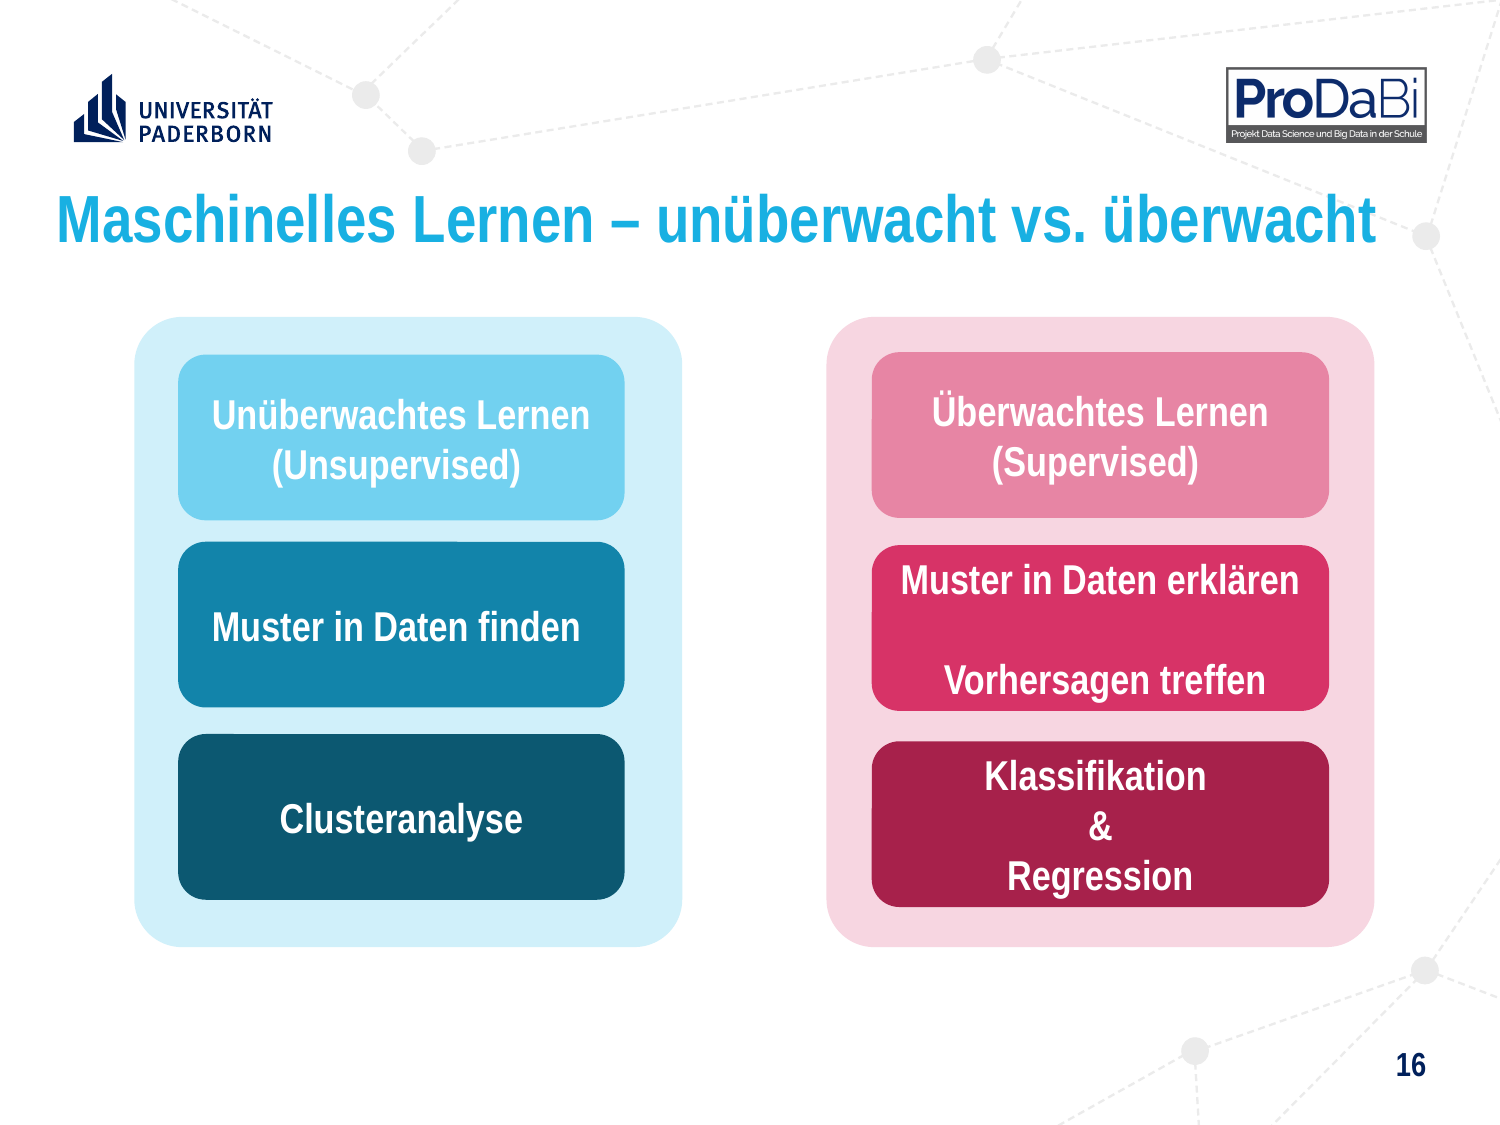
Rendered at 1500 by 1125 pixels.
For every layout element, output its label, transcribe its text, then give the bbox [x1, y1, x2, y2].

picture [1226, 67, 1427, 143]
text_box Klassifikation & Regression [870, 740, 1331, 909]
text_box [825, 355, 1376, 949]
title Maschinelles Lernen – unüberwacht vs. überwacht [56, 183, 1410, 355]
text_box Muster in Daten finden [177, 540, 626, 709]
text_box Clusteranalyse [177, 732, 626, 901]
text_box Muster in Daten erklären Vorhersagen treffen [870, 544, 1331, 712]
slide_number 16 [1308, 1042, 1427, 1091]
text_box [133, 355, 684, 949]
text_box Überwachtes Lernen (Supervised) [870, 351, 1331, 519]
text_box Unüberwachtes Lernen (Unsupervised) [177, 353, 626, 522]
